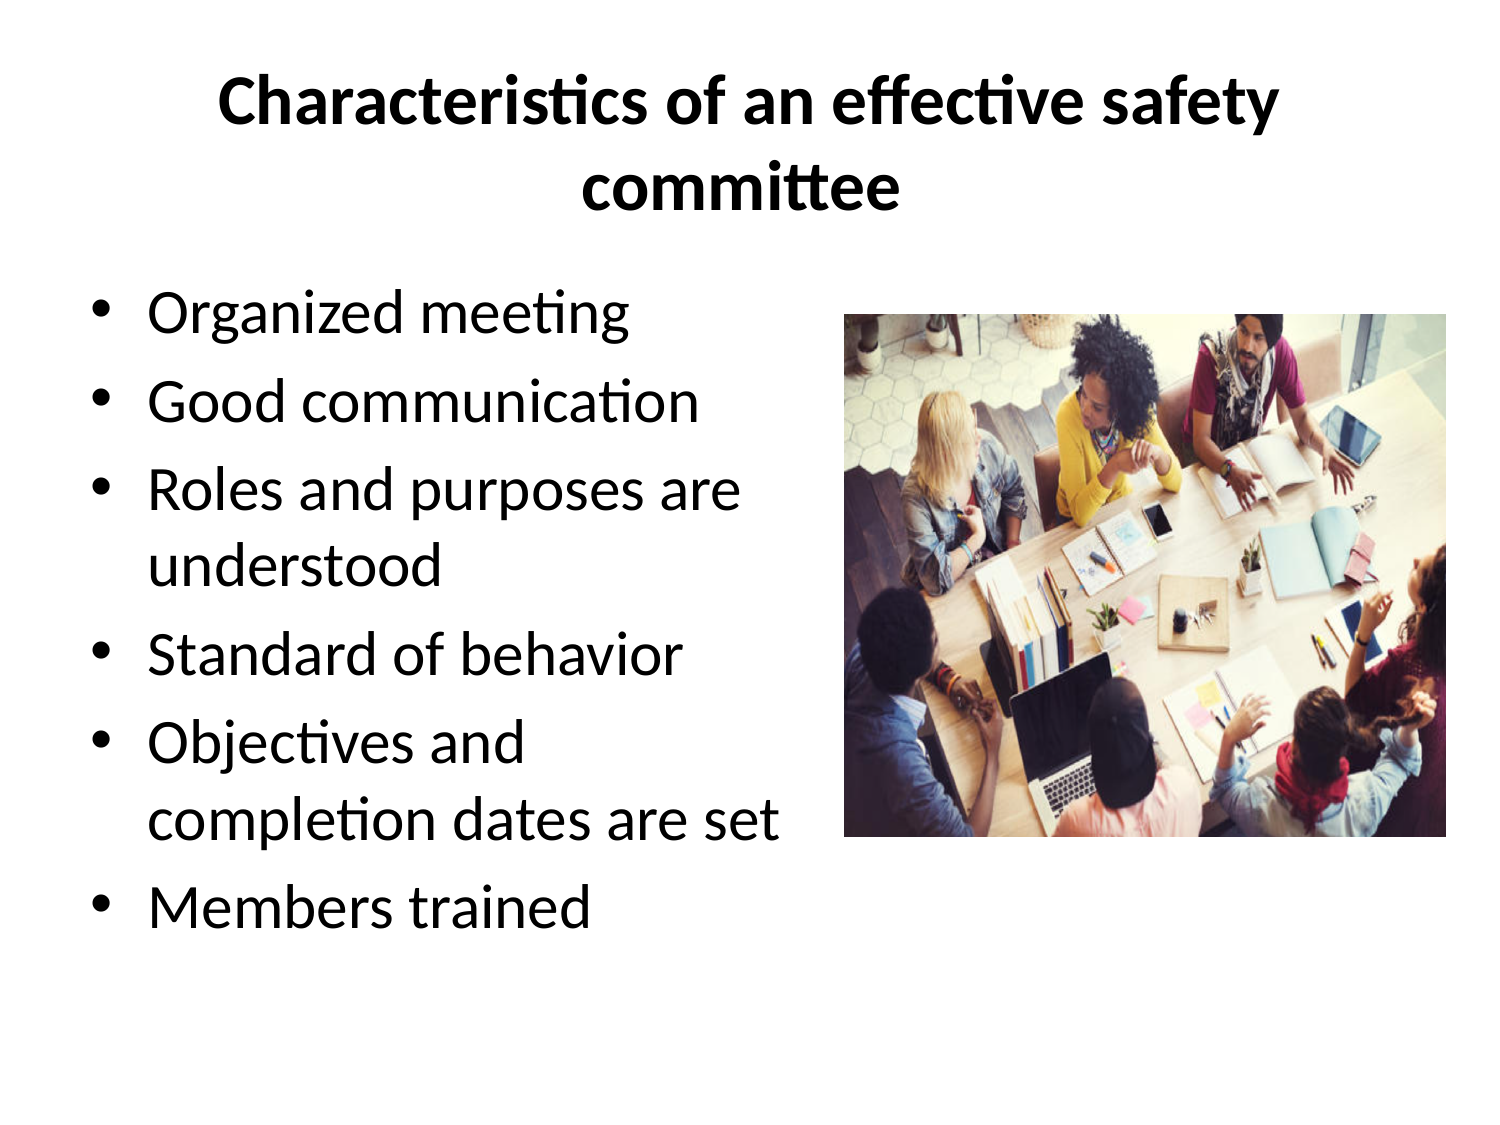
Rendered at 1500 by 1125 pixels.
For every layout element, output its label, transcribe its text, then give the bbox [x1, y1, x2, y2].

picture [844, 314, 1446, 837]
title Characteristics of an effective safety committee [75, 45, 1425, 233]
list Organized meeting Good communication Roles and purposes are understood Standard of behavior Objectives and completion dates are set Members trained [75, 262, 798, 1005]
